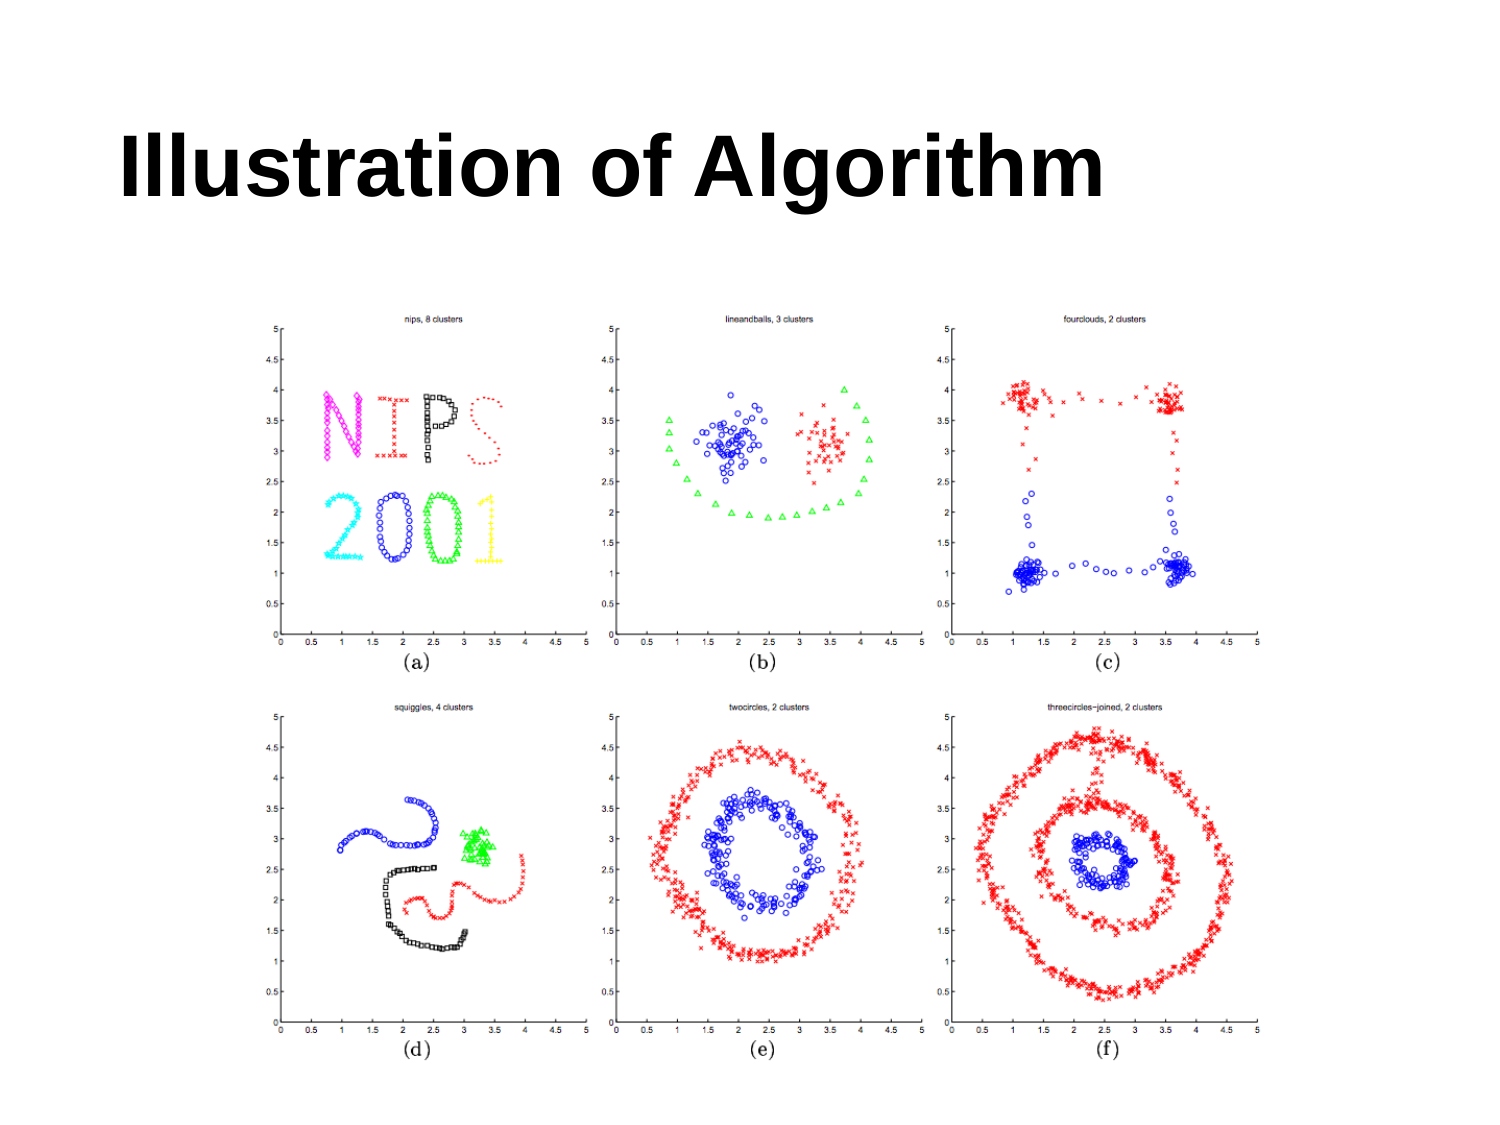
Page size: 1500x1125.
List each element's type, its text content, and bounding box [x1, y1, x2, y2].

title Illustration of Algorithm [103, 59, 1397, 278]
picture [195, 232, 1305, 1081]
